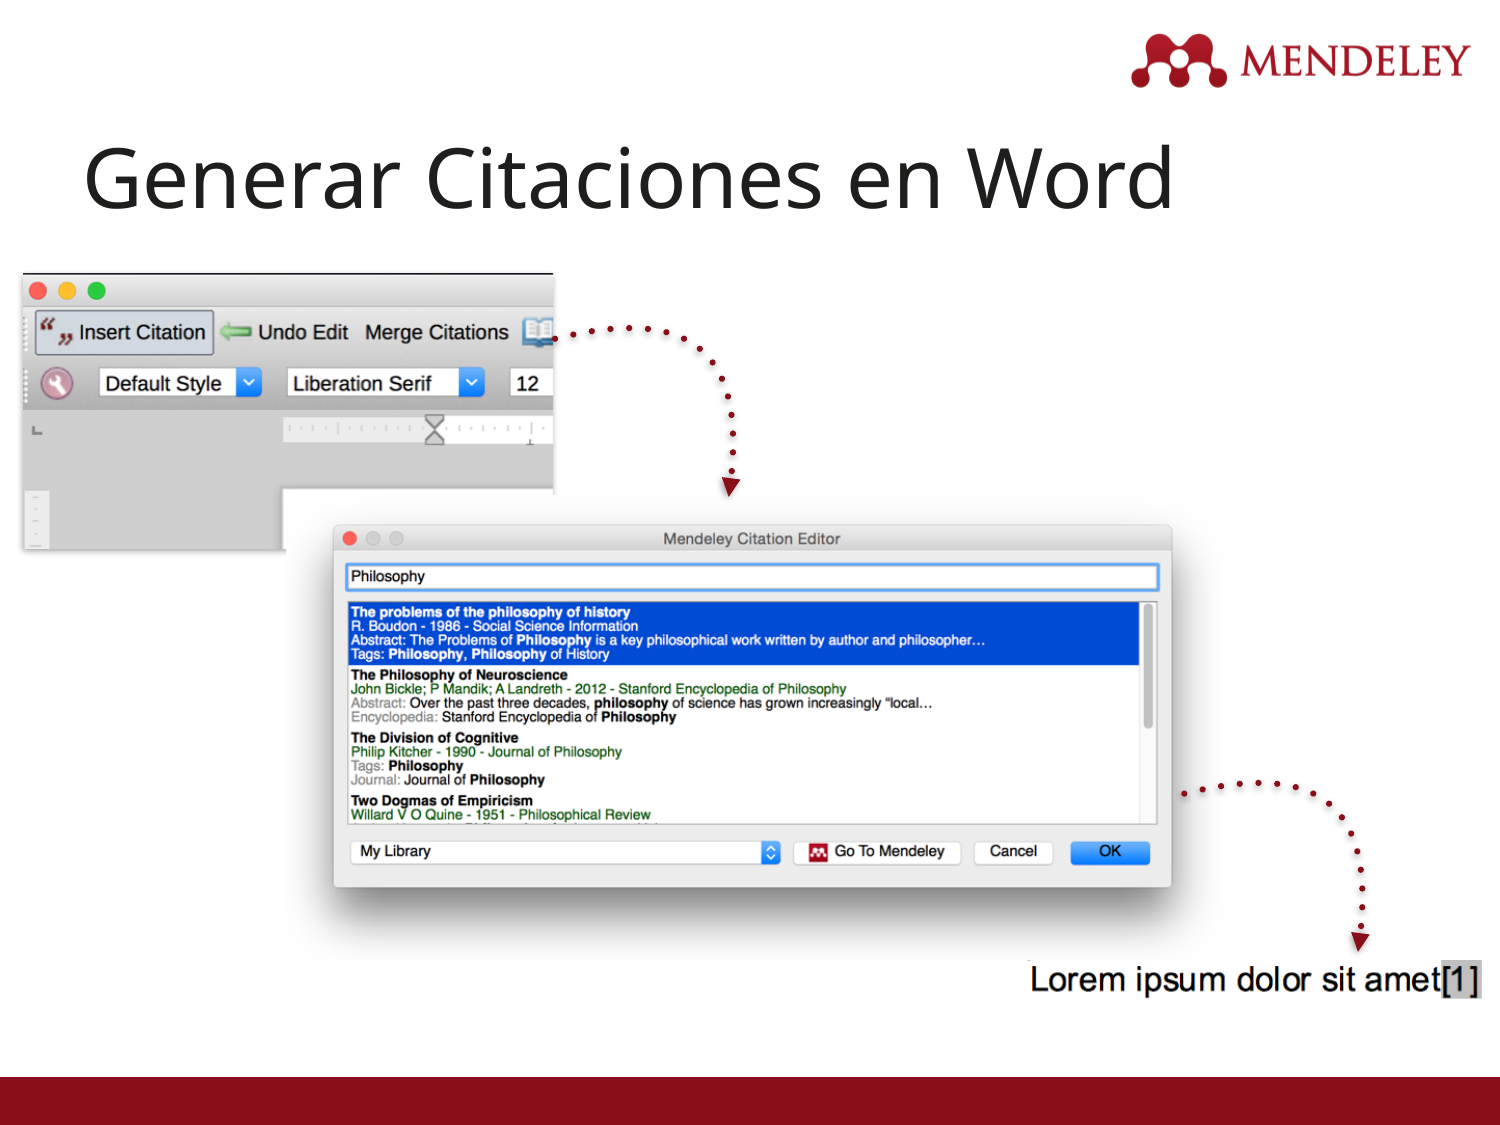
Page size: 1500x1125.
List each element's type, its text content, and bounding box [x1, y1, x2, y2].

picture [23, 273, 1499, 1071]
picture [1128, 29, 1476, 99]
title Generar Citaciones en Word [74, 44, 1426, 234]
text_box [1229, 783, 1366, 952]
text_box [558, 328, 737, 493]
